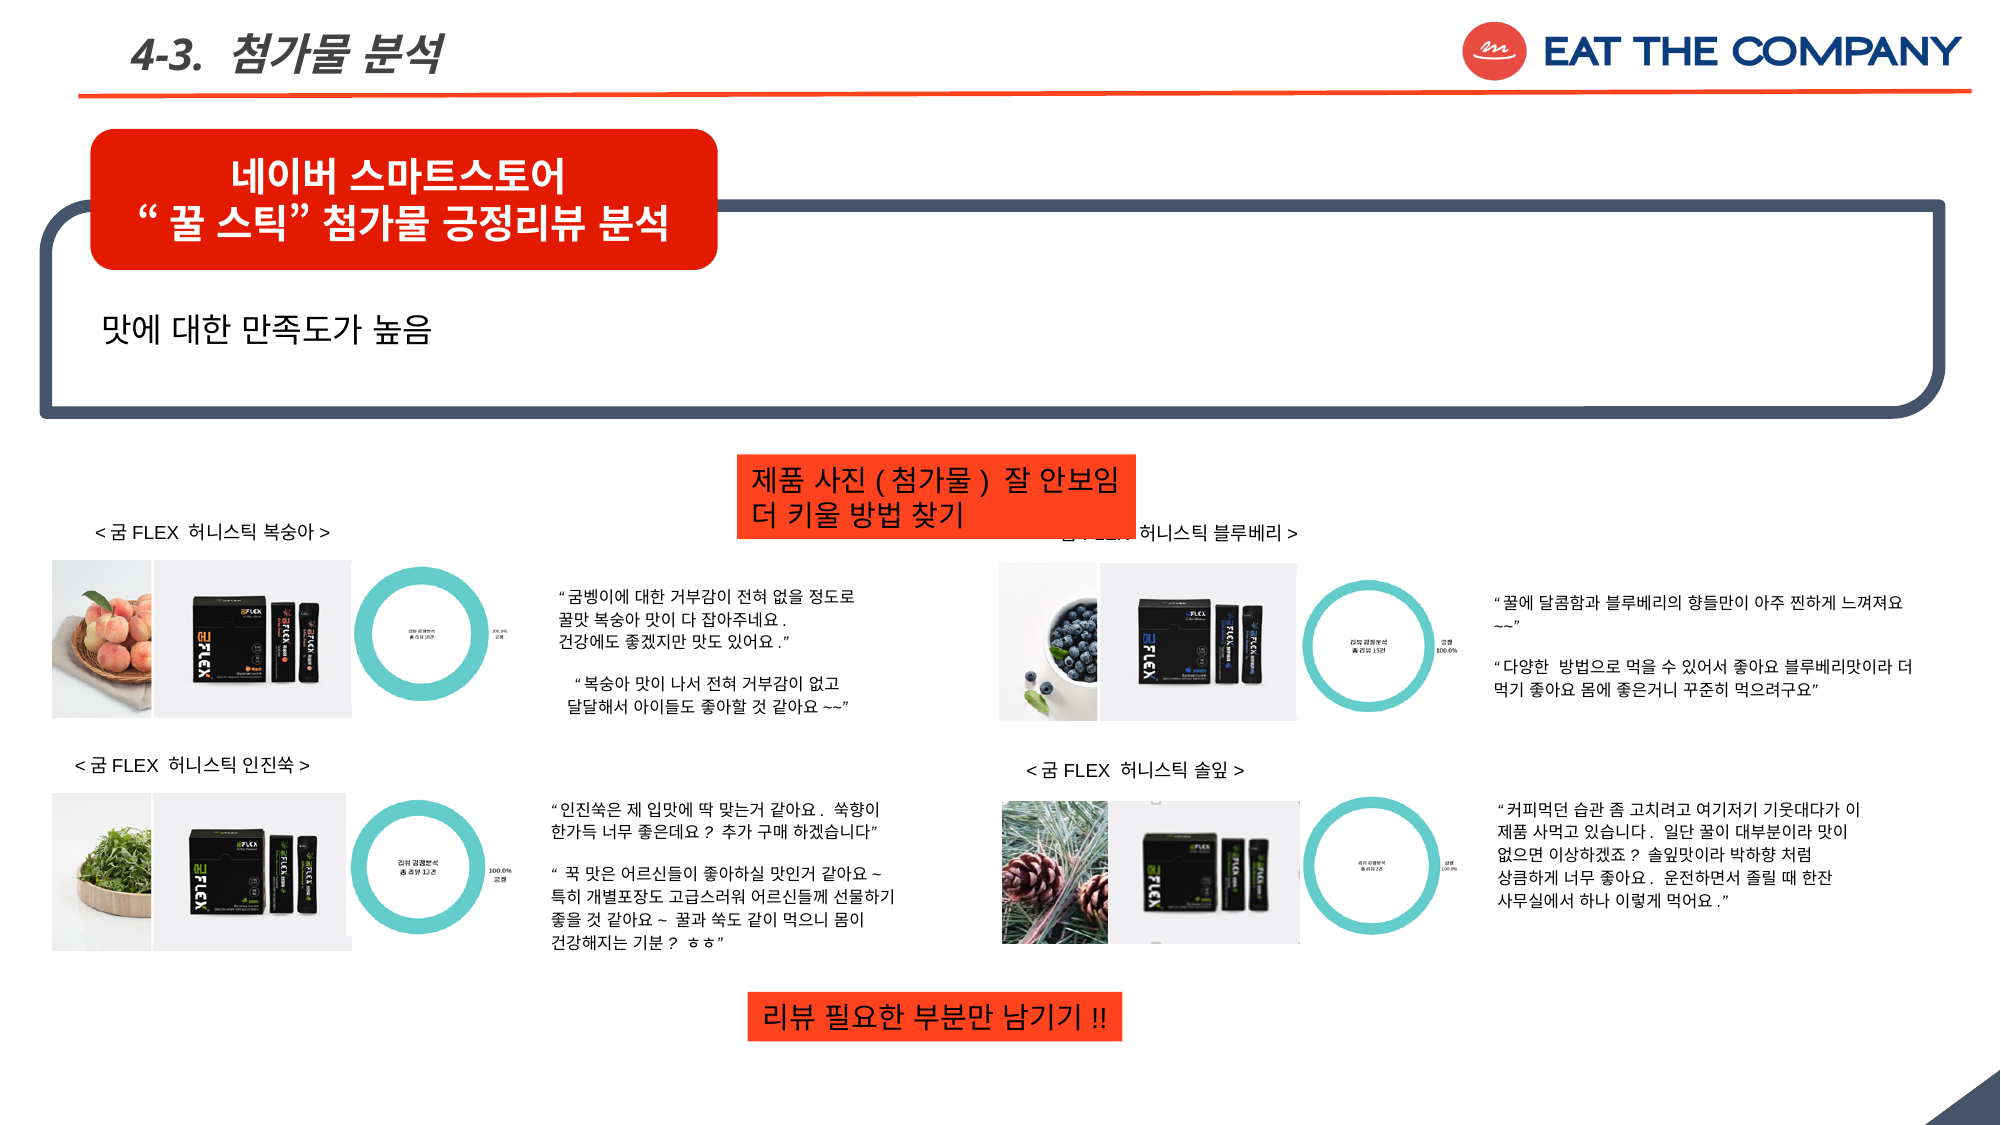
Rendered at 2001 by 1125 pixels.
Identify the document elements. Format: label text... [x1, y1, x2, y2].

text_box 제품 사진(첨가물) 잘 안보임 더 키울 방법 찾기 [737, 454, 1136, 540]
picture [52, 793, 514, 951]
text_box <굼FLEX 허니스틱 인진쑥> [0, 735, 331, 776]
text_box “굼벵이에 대한 거부감이 전혀 없을 정도로 꿀맛 복숭아 맛이 다 잡아주네요. 건강에도 좋겠지만 맛도 있어요.” “복숭아 맛이 나서 전혀 거부감이 없고 달달해서 아이들도 좋아할 것 같아요~~” [543, 527, 871, 740]
text_box <굼FLEX 허니스틱 블루베리> [909, 503, 1348, 544]
text_box 맛에 대한 만족도가 높음 [45, 205, 1940, 413]
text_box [1002, 800, 1300, 944]
picture [1300, 793, 1460, 936]
text_box “인진쑥은 제 입맛에 딱 맞는거 같아요. 쑥향이 한가득 너무 좋은데요? 추가 구매 하겠습니다” “ 꾹 맛은 어르신들이 좋아하실 맛인거 같아요~ 특히 개별포장도 고급스러워 어르신들께 선물하기 좋을 것 같아요~ 꿀과 쑥도 같이 먹으니 몸이 건강해지는 기분? ㅎㅎ” [377, 740, 920, 924]
picture [52, 560, 510, 718]
picture [999, 563, 1465, 721]
text_box <굼FLEX 허니스틱 솔잎> [920, 740, 1283, 781]
text_box 리뷰 필요한 부분만 남기기!! [747, 991, 1123, 1042]
text_box “커피먹던 습관 좀 고치려고 여기저기 기웃대다가 이 제품 사먹고 있습니다. 일단 꿀이 대부분이라 맛이 없으면 이상하겠죠? 솔잎맛이라 박하향 처럼 상큼하게 너무 좋아요. 운전하면서 졸릴 때 한잔 사무실에서 하나 이렇게 먹어요.” [1361, 781, 1892, 965]
text_box “꿀에 달콤함과 블루베리의 향들만이 아주 찐하게 느껴져요~~” “다양한 방법으로 먹을 수 있어서 좋아요 블루베리맛이라 더 먹기 좋아요 몸에 좋은거니 꾸준히 먹으려구요” [1320, 533, 1947, 717]
text_box <굼FLEX 허니스틱 복숭아> [0, 501, 351, 542]
text_box 네이버 스마트스토어 “꿀 스틱” 첨가물 긍정리뷰 분석 [91, 141, 717, 270]
text_box [38, 503, 1947, 1099]
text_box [78, 0, 2000, 130]
